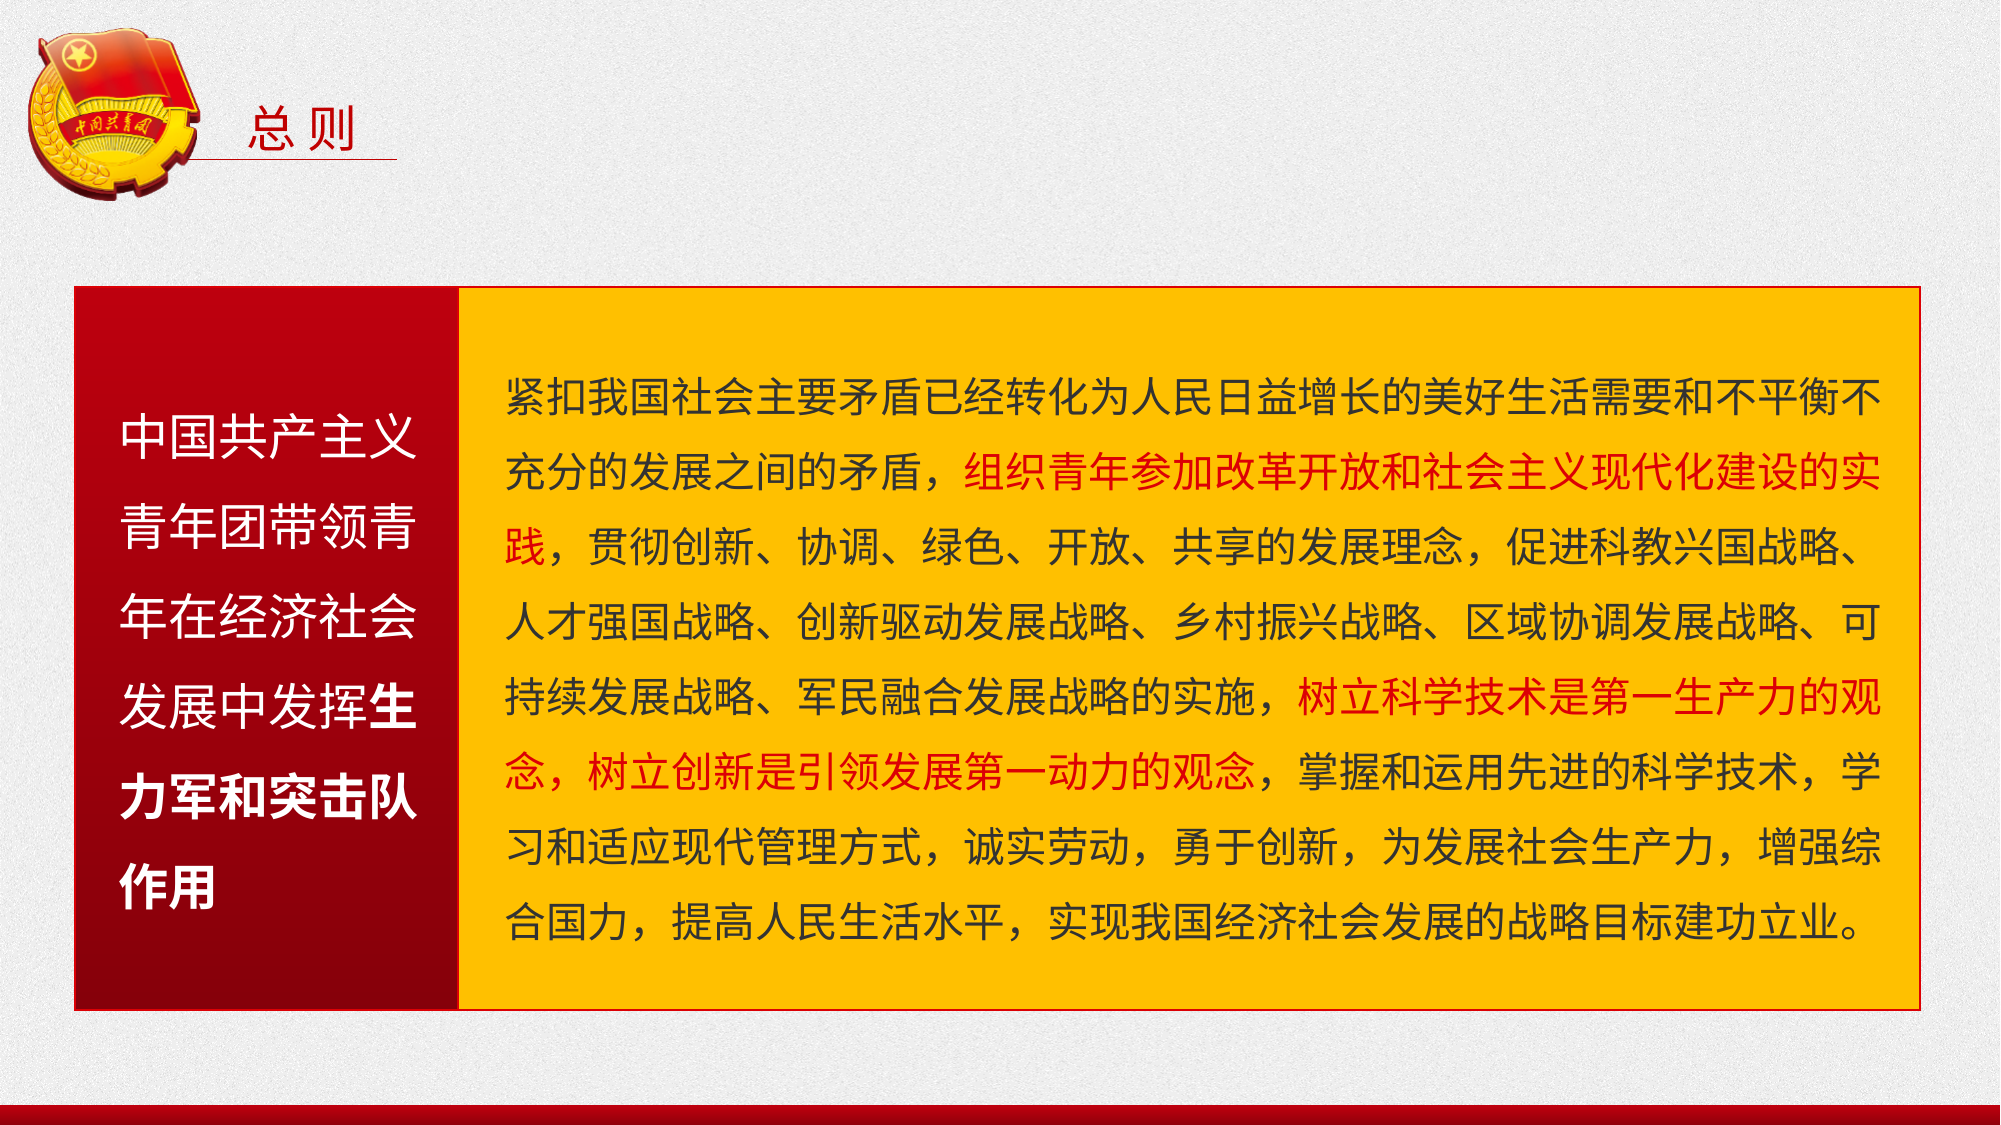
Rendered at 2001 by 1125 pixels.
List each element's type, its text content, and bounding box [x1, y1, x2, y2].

picture [0, 0, 2001, 1125]
text_box 总 则 [231, 160, 373, 165]
text_box 中国共产主义青年团带领青年在经济社会发展中发挥生力军和突击队作用 [103, 368, 458, 924]
text_box 总 则 [231, 90, 373, 159]
text_box [459, 286, 1921, 1011]
text_box 紧扣我国社会主要矛盾已经转化为人民日益增长的美好生活需要和不平衡不充分的发展之间的矛盾，组织青年参加改革开放和社会主义现代化建设的实践，贯彻创新、协调、绿色、开放、共享的发展理念，促进科教兴国战略、人才强国战略、创新驱动发展战略、乡村振兴战略、区域协调发展战略、可持续发展战略、军民融合发展战略的实施，树立科学技术是第一生产力的观念，树立创新是引领发展第一动力的观念，掌握和运用先进的科学技术，学习和适应现代管理方式，诚实劳动，勇于创新，为发展社会生产力，增强综合国力，提高人民生活水平，实现我国经济社会发展的战略目标建功立业。 [489, 338, 1921, 953]
text_box [74, 286, 459, 1011]
